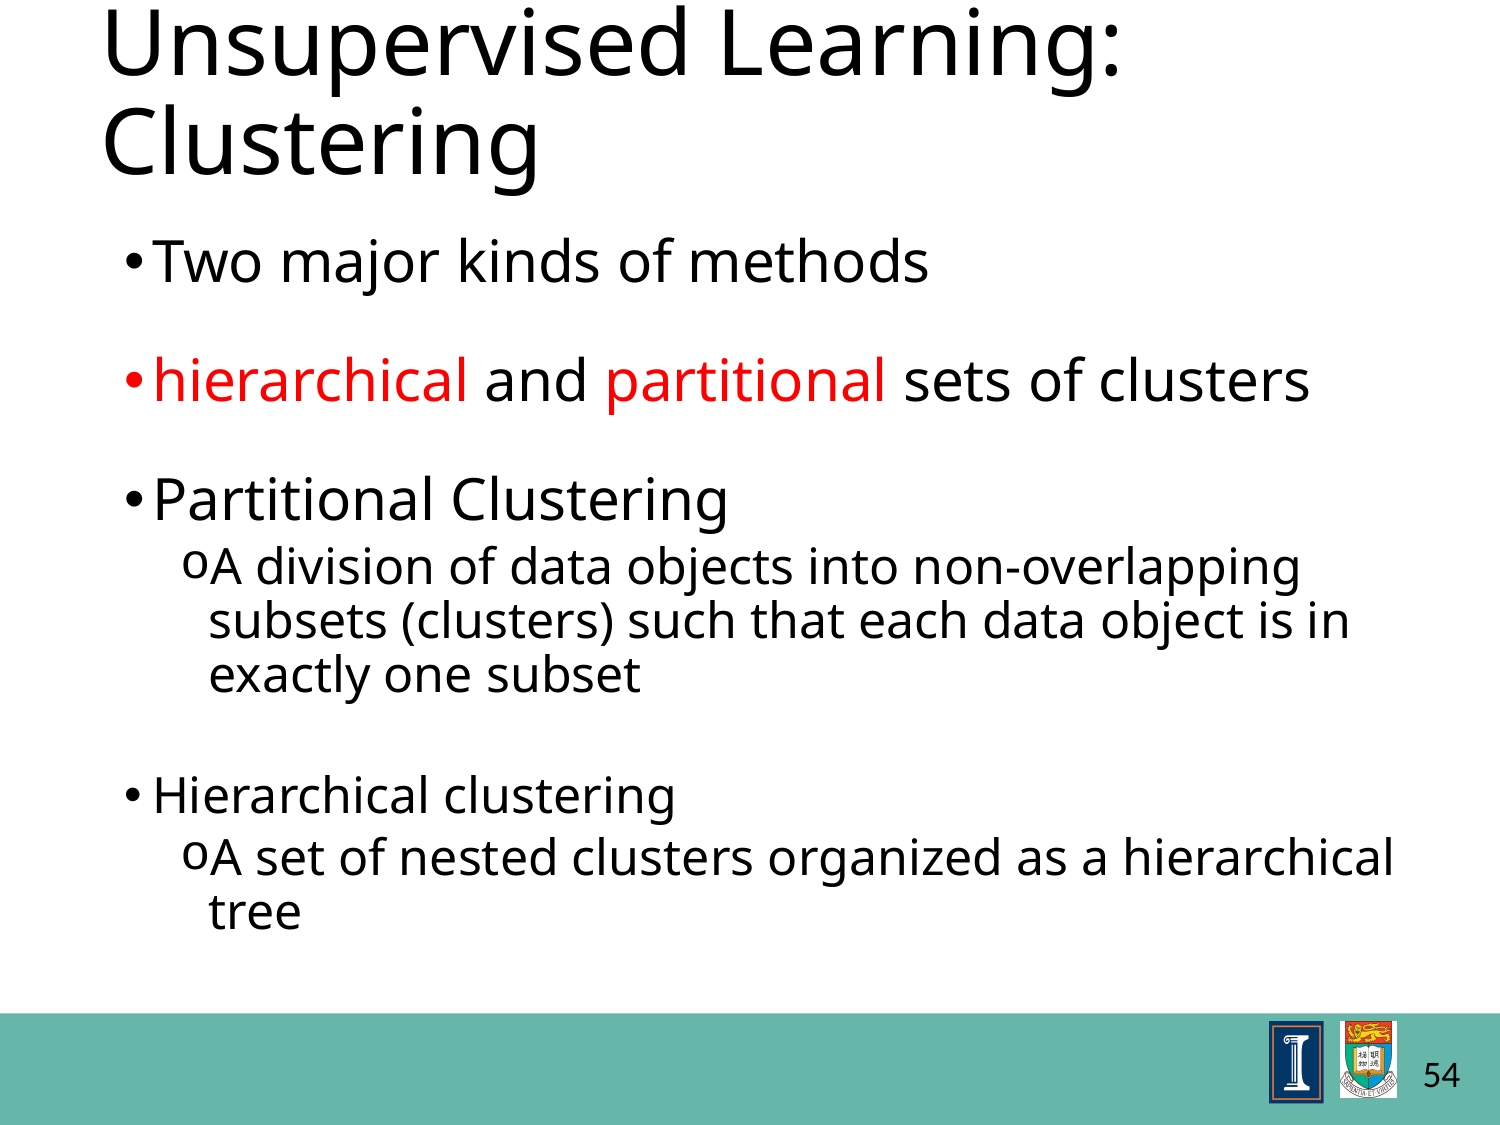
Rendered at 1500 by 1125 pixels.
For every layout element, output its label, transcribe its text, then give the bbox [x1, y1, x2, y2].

picture [1269, 1021, 1324, 1104]
slide_number 54 [1407, 1042, 1500, 1103]
list Two major kinds of methods hierarchical and partitional sets of clusters Partitional Clustering A division of data objects into non-overlapping subsets (clusters) such that each data object is in exactly one subset Hierarchical clustering A set of nested clusters organized as a hierarchical tree [109, 224, 1421, 963]
picture [1340, 1021, 1397, 1098]
title Unsupervised Learning: Clustering [85, 50, 1445, 141]
